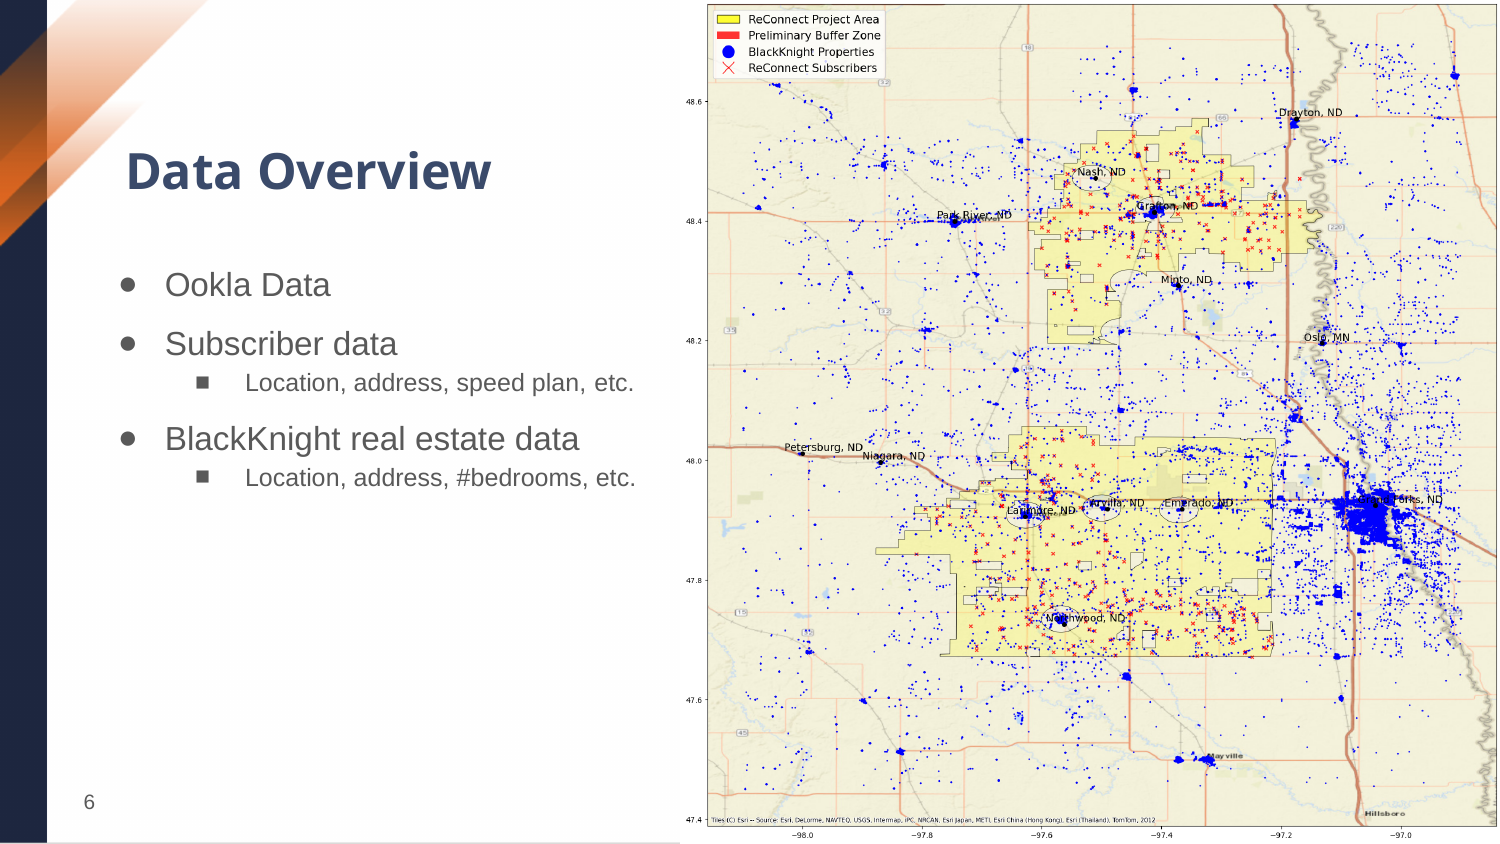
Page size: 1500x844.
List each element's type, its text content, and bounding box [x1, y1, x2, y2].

title Data Overview [109, 91, 672, 216]
list Ookla Data Subscriber data Location, address, speed plan, etc. BlackKnight real estate data Location, address, #bedrooms, etc. [80, 227, 672, 750]
slide_number 6 [54, 768, 110, 834]
picture [0, 0, 1500, 844]
